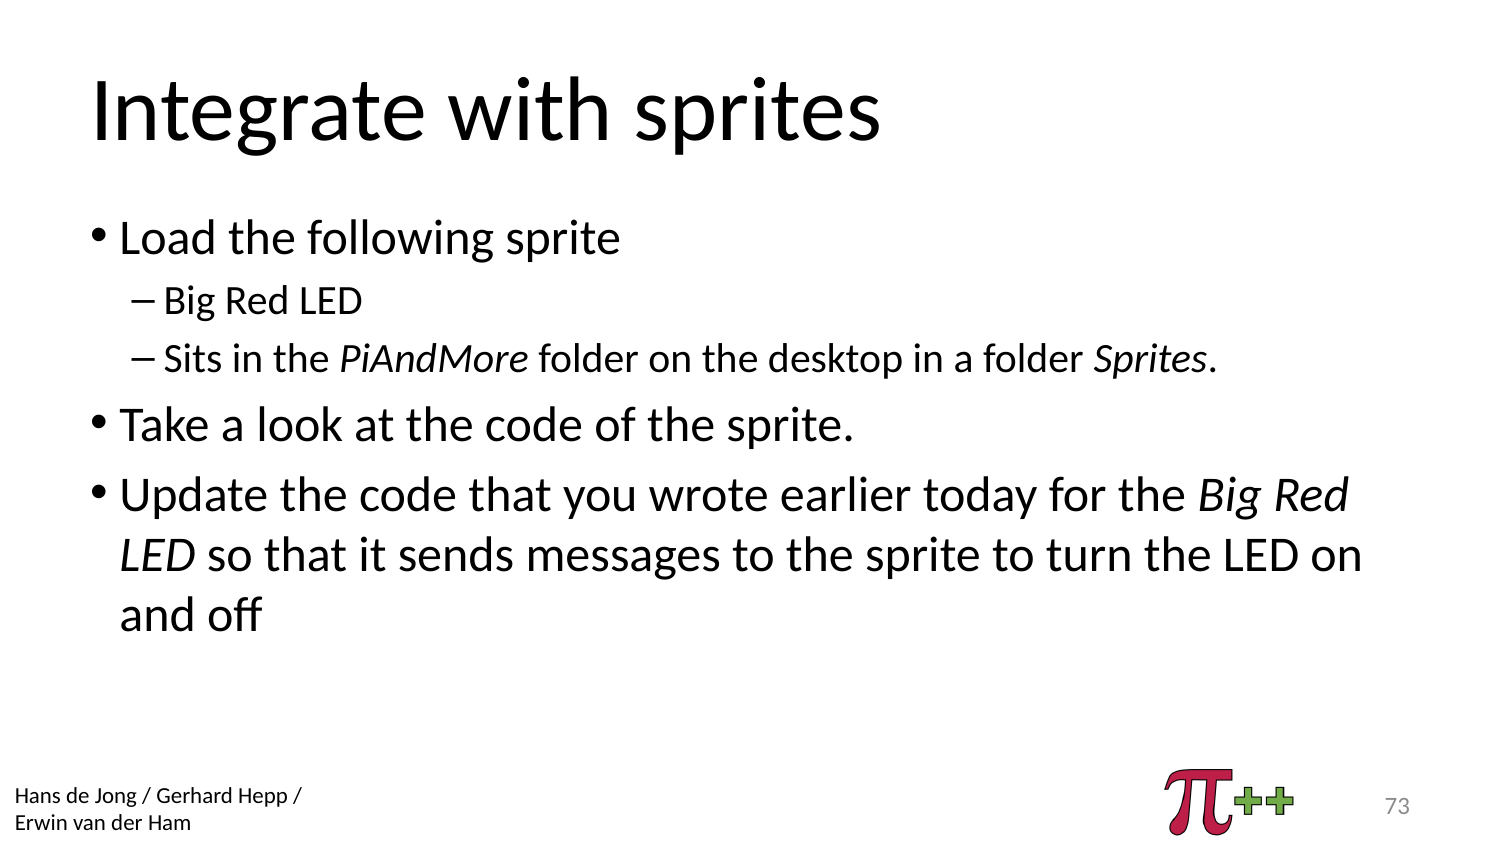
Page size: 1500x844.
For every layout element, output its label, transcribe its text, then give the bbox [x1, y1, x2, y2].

picture [1163, 768, 1294, 836]
title Integrate with sprites [75, 33, 1425, 175]
list Load the following sprite Big Red LED Sits in the PiAndMore folder on the desktop in a folder Sprites. Take a look at the code of the sprite. Update the code that you wrote earlier today for the Big Red LED so that it sends messages to the sprite to turn the LED on and off [75, 196, 1425, 754]
slide_number 73 [1340, 782, 1425, 827]
